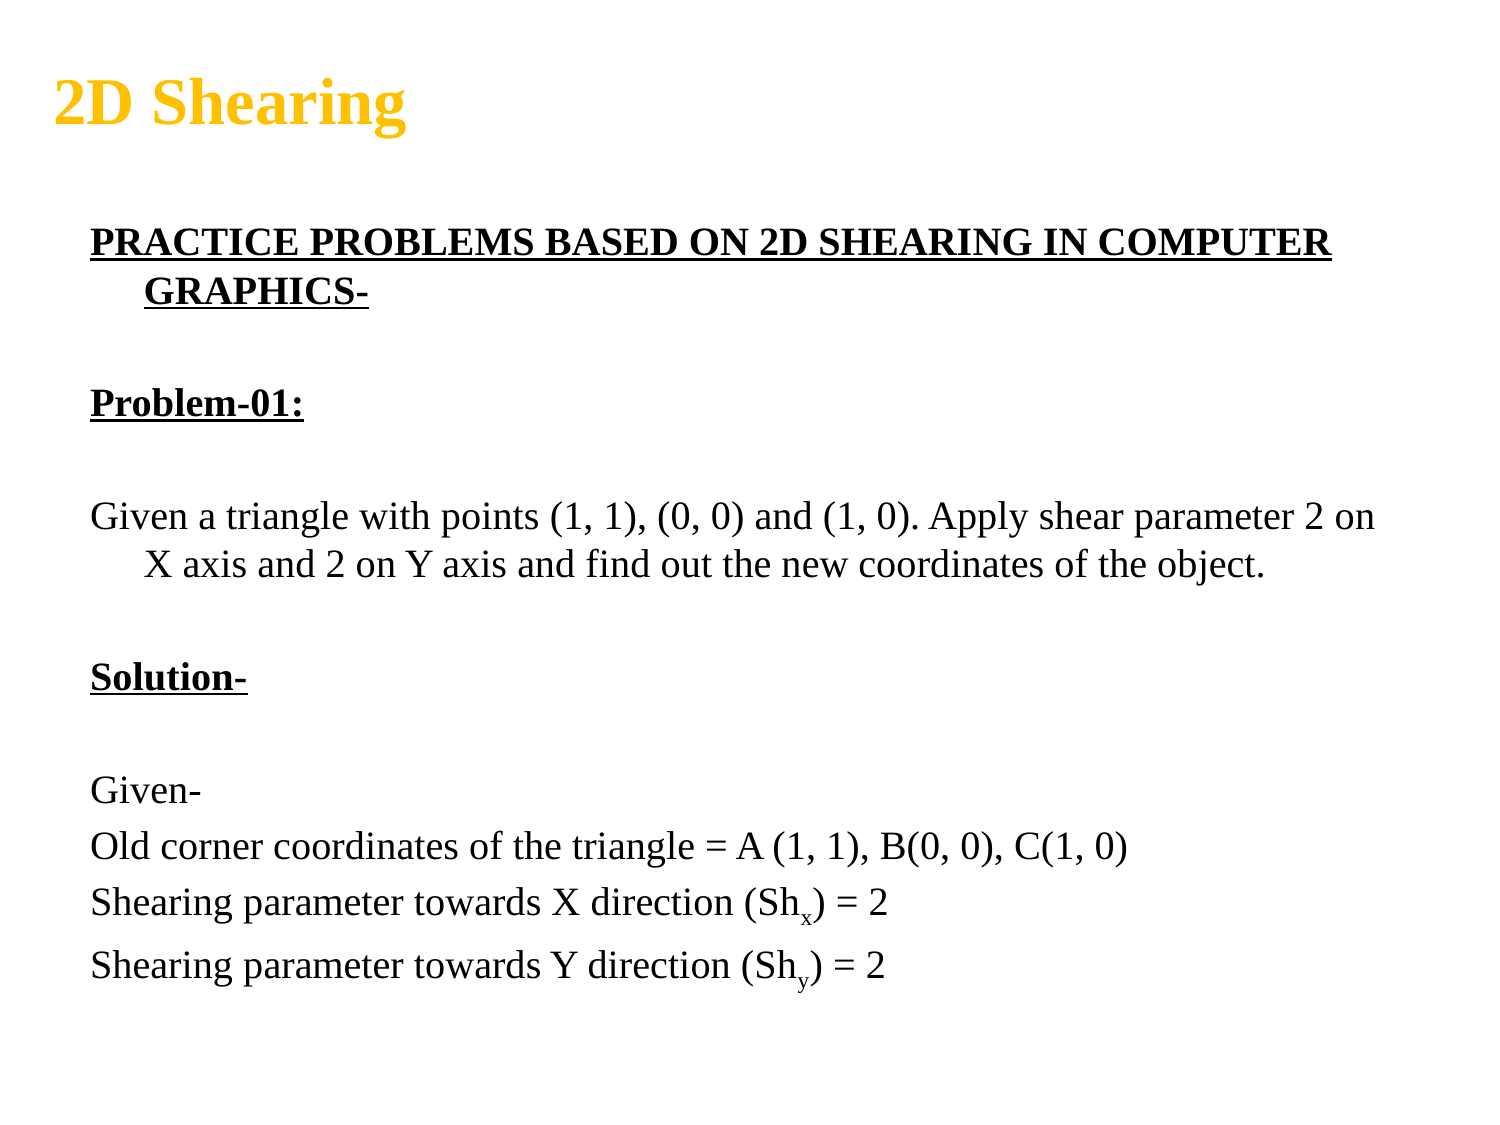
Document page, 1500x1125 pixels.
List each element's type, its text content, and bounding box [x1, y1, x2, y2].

text_box 2D Shearing [38, 50, 479, 239]
list PRACTICE PROBLEMS BASED ON 2D SHEARING IN COMPUTER GRAPHICS- Problem-01: Given a triangle with points (1, 1), (0, 0) and (1, 0). Apply shear parameter 2 on X axis and 2 on Y axis and find out the new coordinates of the object. Solution- Given- Old corner coordinates of the triangle = A (1, 1), B(0, 0), C(1, 0) Shearing parameter towards X direction (Shx) = 2 Shearing parameter towards Y direction (Shy) = 2 [75, 208, 1425, 1005]
